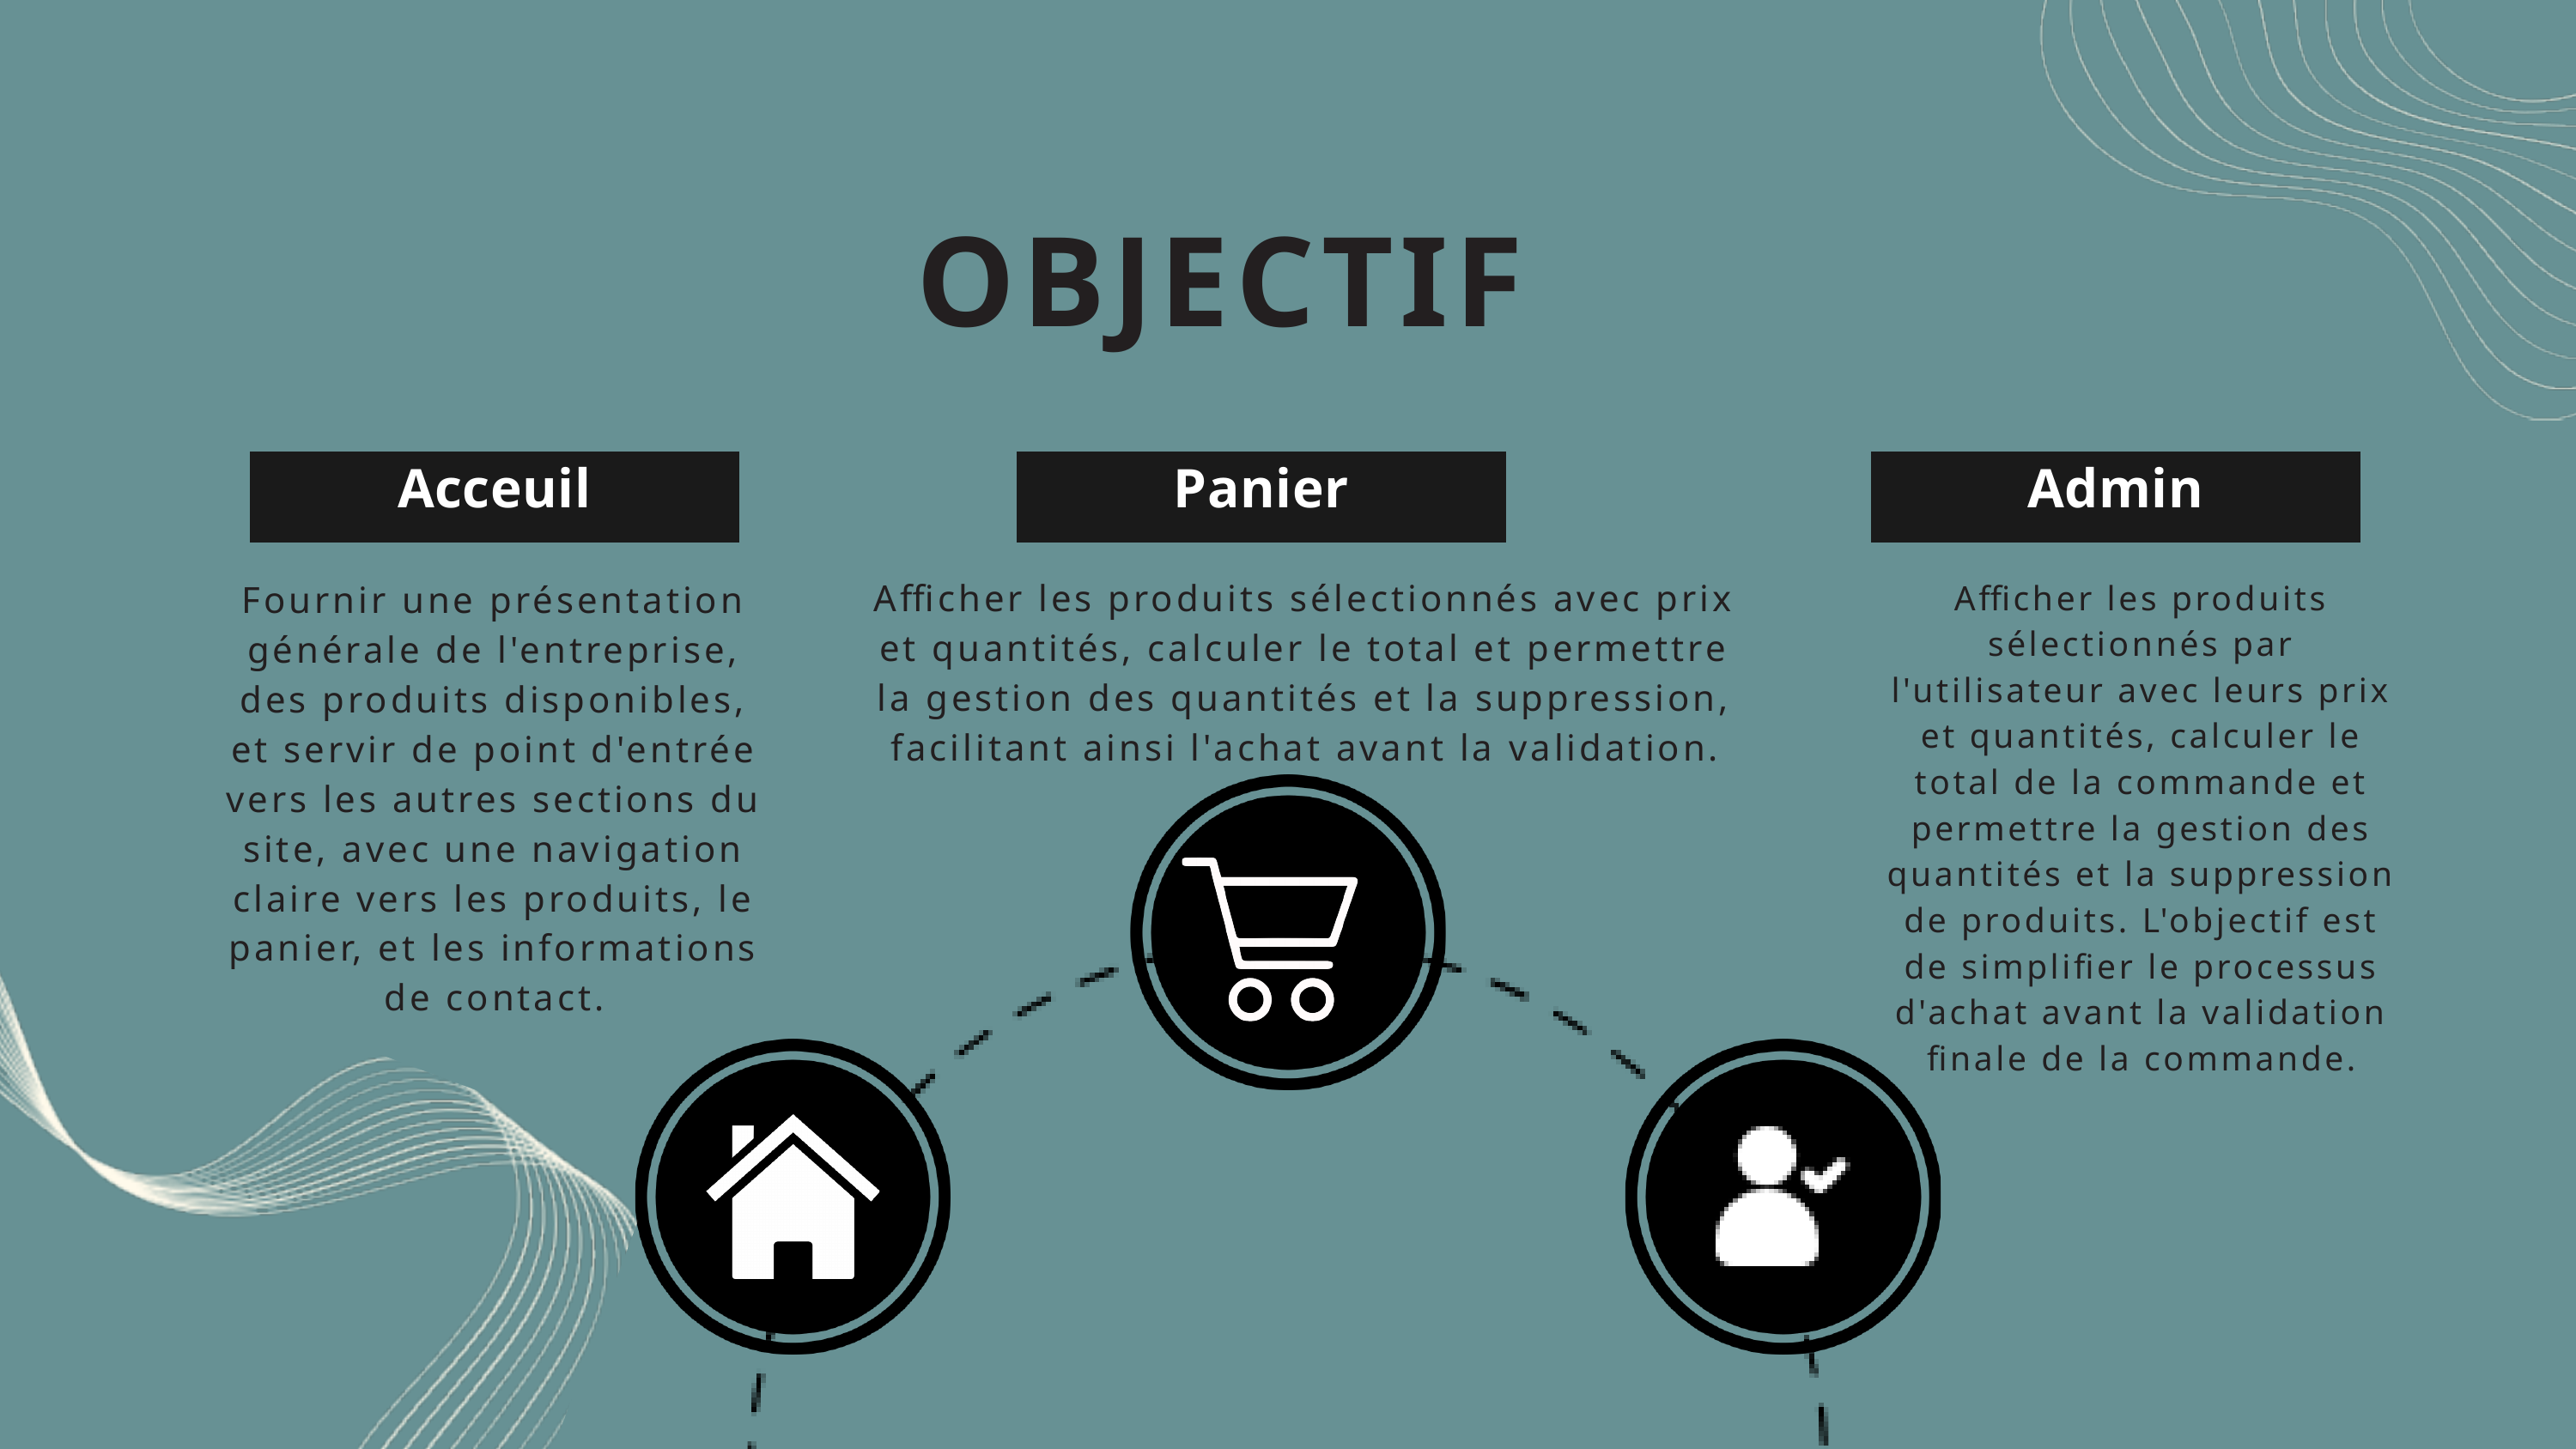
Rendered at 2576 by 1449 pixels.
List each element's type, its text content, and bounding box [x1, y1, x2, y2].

text_box [747, 939, 1829, 1449]
text_box [1716, 1126, 1850, 1266]
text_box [1016, 451, 1507, 543]
text_box [635, 1039, 951, 1355]
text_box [1870, 451, 2361, 543]
text_box [1625, 1039, 1941, 1355]
text_box [1182, 858, 1358, 1022]
text_box Afficher les produits sélectionnés avec prix et quantités, calculer le total et permettre la gestion des quantités et la suppression, facilitant ainsi l'achat avant la validation. [865, 569, 1747, 818]
text_box [706, 1114, 880, 1279]
text_box [0, 912, 661, 1449]
text_box OBJECTIF [406, 179, 2034, 352]
text_box [1130, 818, 1446, 1090]
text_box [249, 451, 740, 543]
text_box Afficher les produits sélectionnés par l'utilisateur avec leurs prix et quantités, calculer le total de la commande et permettre la gestion des quantités et la suppression de produits. L'objectif est de simplifier le processus d'achat avant la validation finale de la commande. [1879, 571, 2404, 1077]
text_box Fournir une présentation générale de l'entreprise, des produits disponibles, et servir de point d'entrée vers les autres sections du site, avec une navigation claire vers les produits, le panier, et les informations de contact. [215, 571, 775, 1018]
text_box [2039, 0, 2576, 421]
